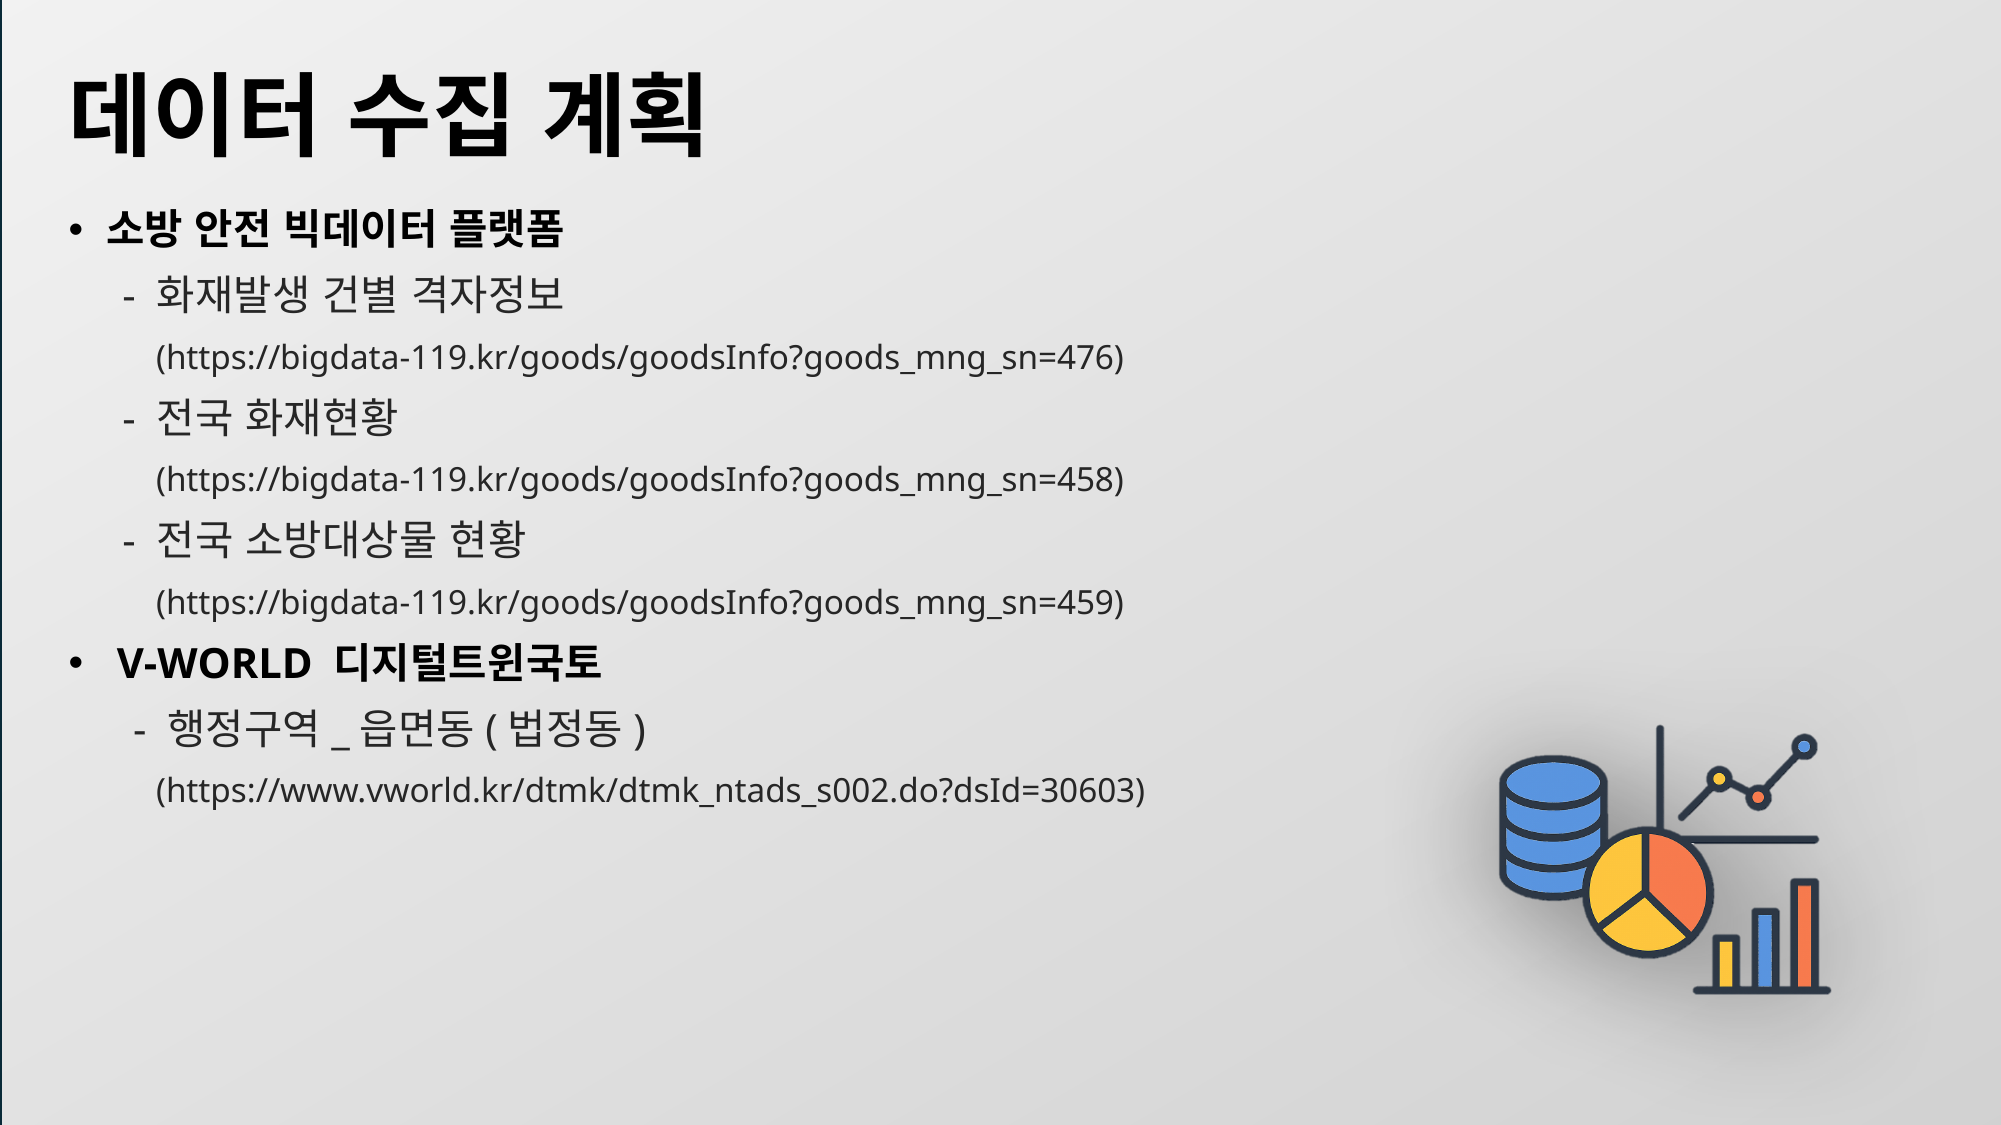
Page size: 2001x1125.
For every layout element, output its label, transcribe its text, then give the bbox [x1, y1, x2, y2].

title 데이터 수집 계획 [53, 54, 1947, 187]
list 소방 안전 빅데이터 플랫폼 - 화재발생 건별 격자정보 (https://bigdata-119.kr/goods/goodsInfo?goods_mng_sn=476) - 전국 화재현황 (https://bigdata-119.kr/goods/goodsInfo?goods_mng_sn=458) - 전국 소방대상물 현황 (https://bigdata-119.kr/goods/goodsInfo?goods_mng_sn=459) V-WORLD 디지털트윈국토 - 행정구역_읍면동(법정동) (https://www.vworld.kr/dtmk/dtmk_ntads_s002.do?dsId=30603) [53, 201, 1947, 1071]
picture [1346, 662, 1960, 1072]
